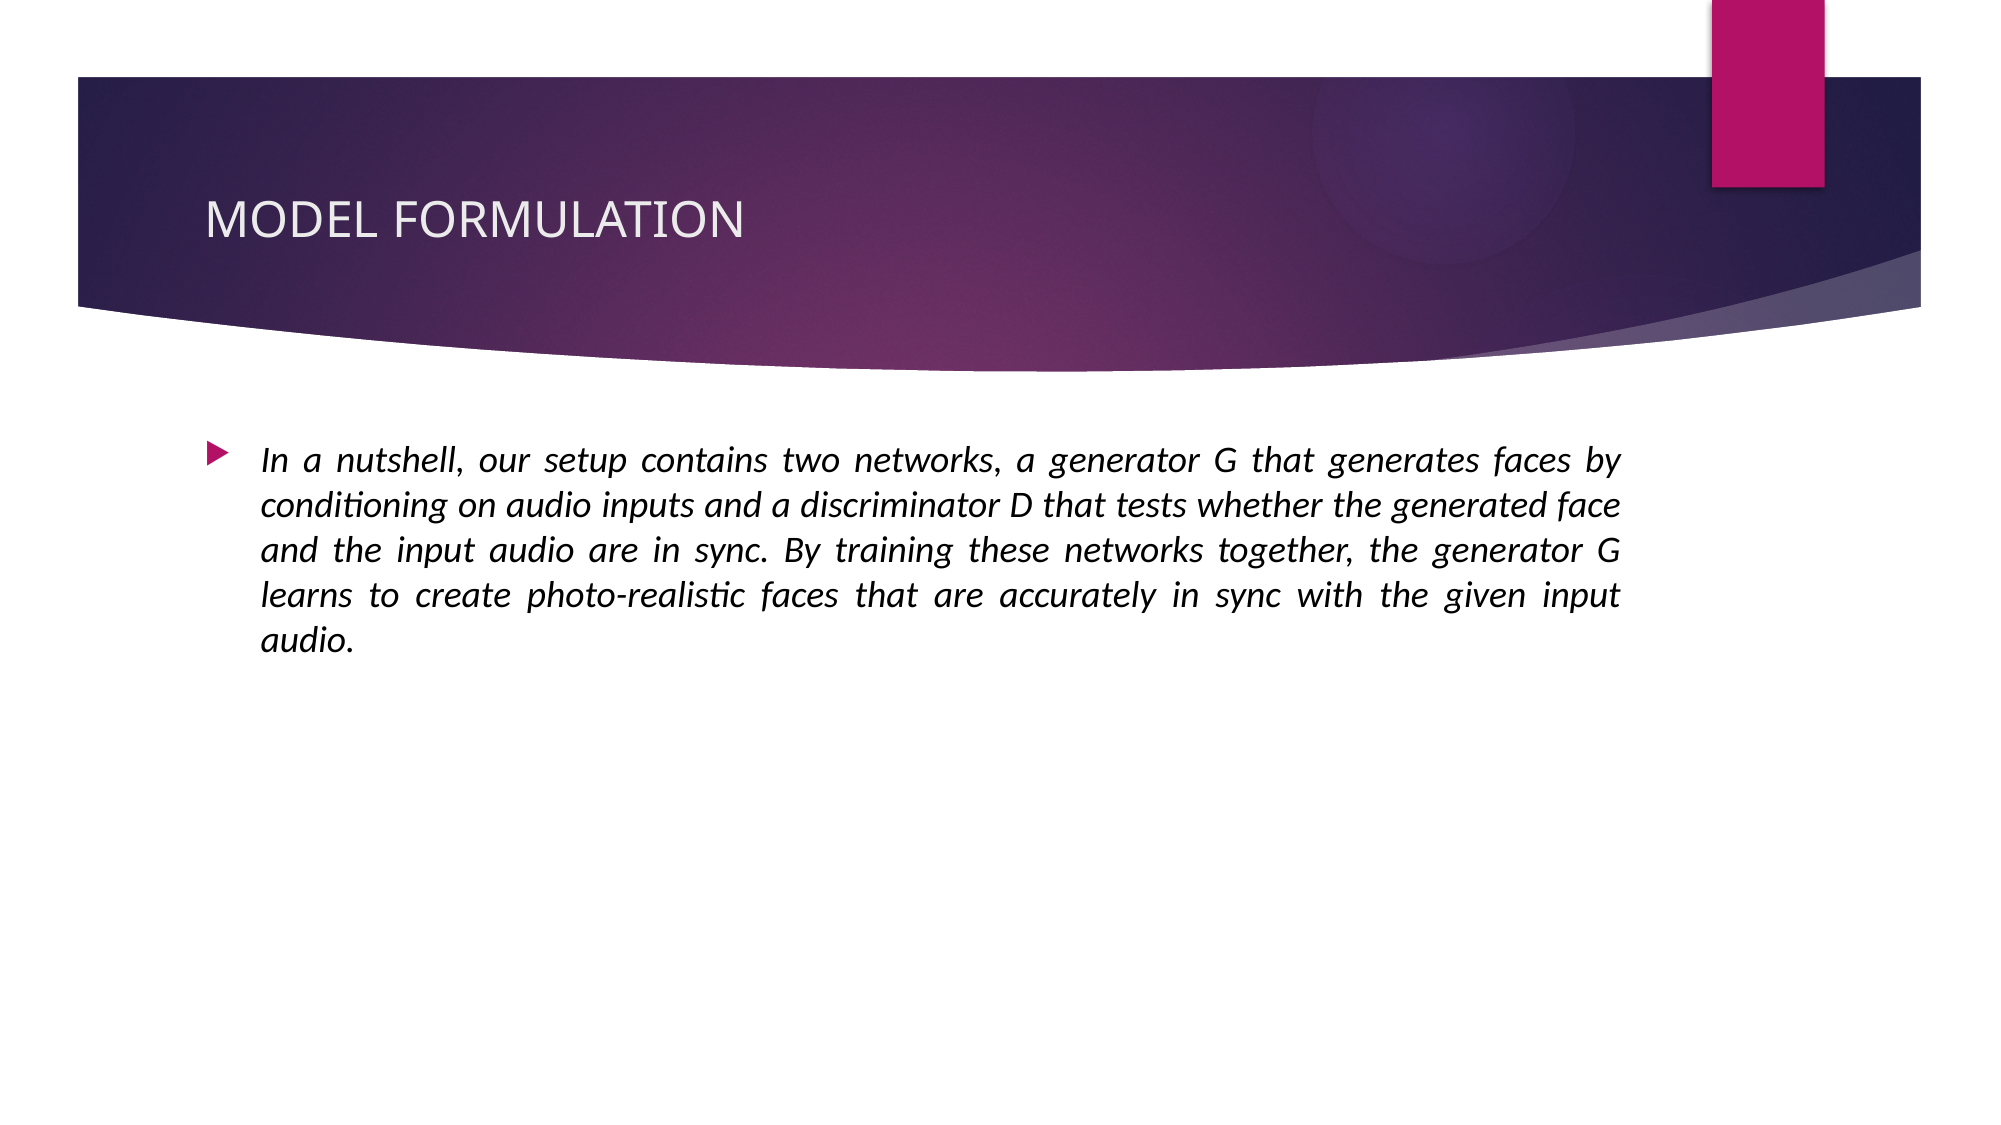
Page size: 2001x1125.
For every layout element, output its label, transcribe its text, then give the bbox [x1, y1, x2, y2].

title MODEL FORMULATION [189, 159, 1627, 276]
list In a nutshell, our setup contains two networks, a generator G that generates faces by conditioning on audio inputs and a discriminator D that tests whether the generated face and the input audio are in sync. By training these networks together, the generator G learns to create photo-realistic faces that are accurately in sync with the given input audio. [189, 427, 1638, 988]
